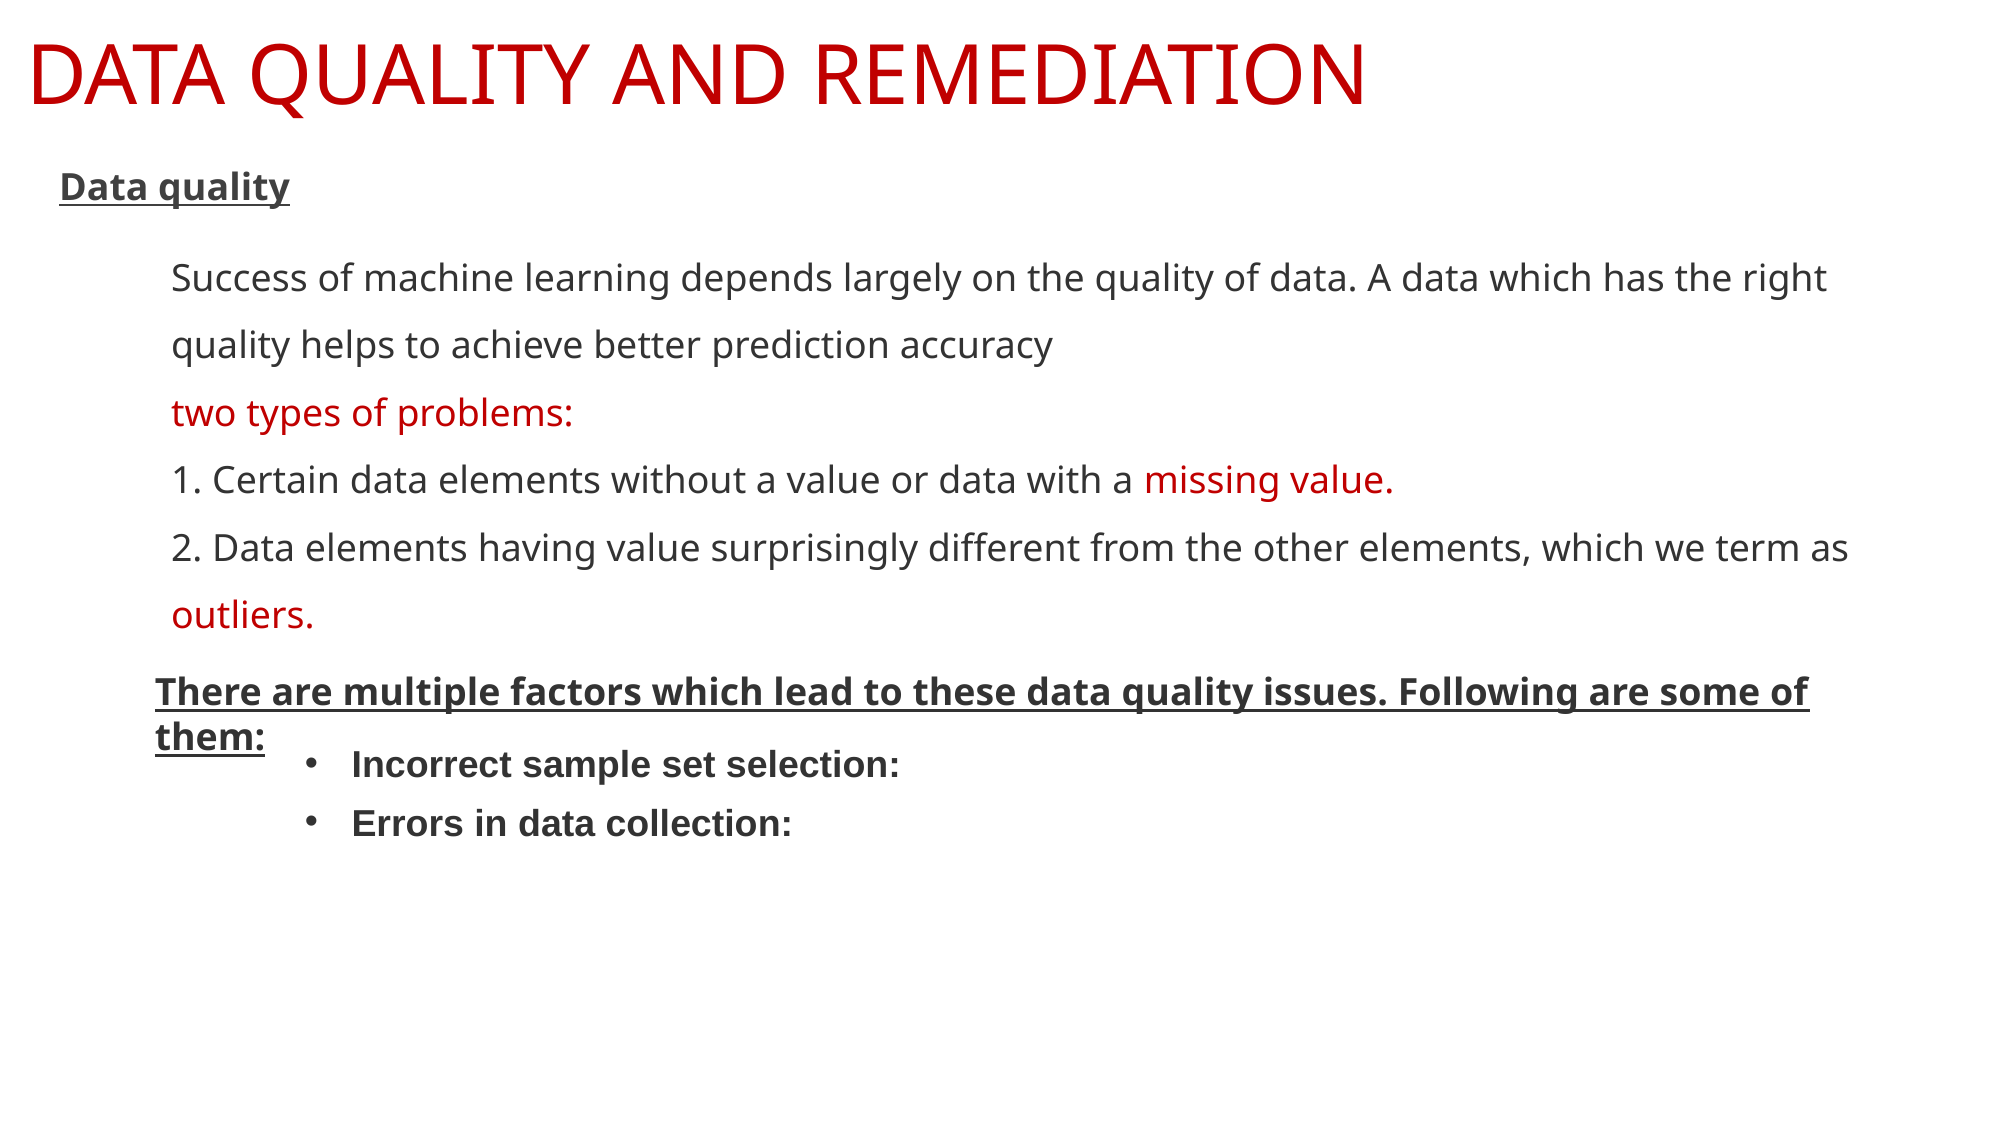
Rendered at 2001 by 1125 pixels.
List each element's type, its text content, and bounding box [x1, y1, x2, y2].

title DATA QUALITY AND REMEDIATION [11, 22, 1736, 133]
text_box Incorrect sample set selection: [290, 732, 1303, 791]
text_box There are multiple factors which lead to these data quality issues. Following are some of them: [140, 660, 1882, 766]
text_box Success of machine learning depends largely on the quality of data. A data which has the right quality helps to achieve better prediction accuracy two types of problems: 1. Certain data elements without a value or data with a missing value. 2. Data elements having value surprisingly different from the other elements, which we term as outliers. [156, 223, 1882, 644]
text_box Errors in data collection: [290, 791, 1303, 851]
text_box Data quality [44, 155, 1057, 216]
